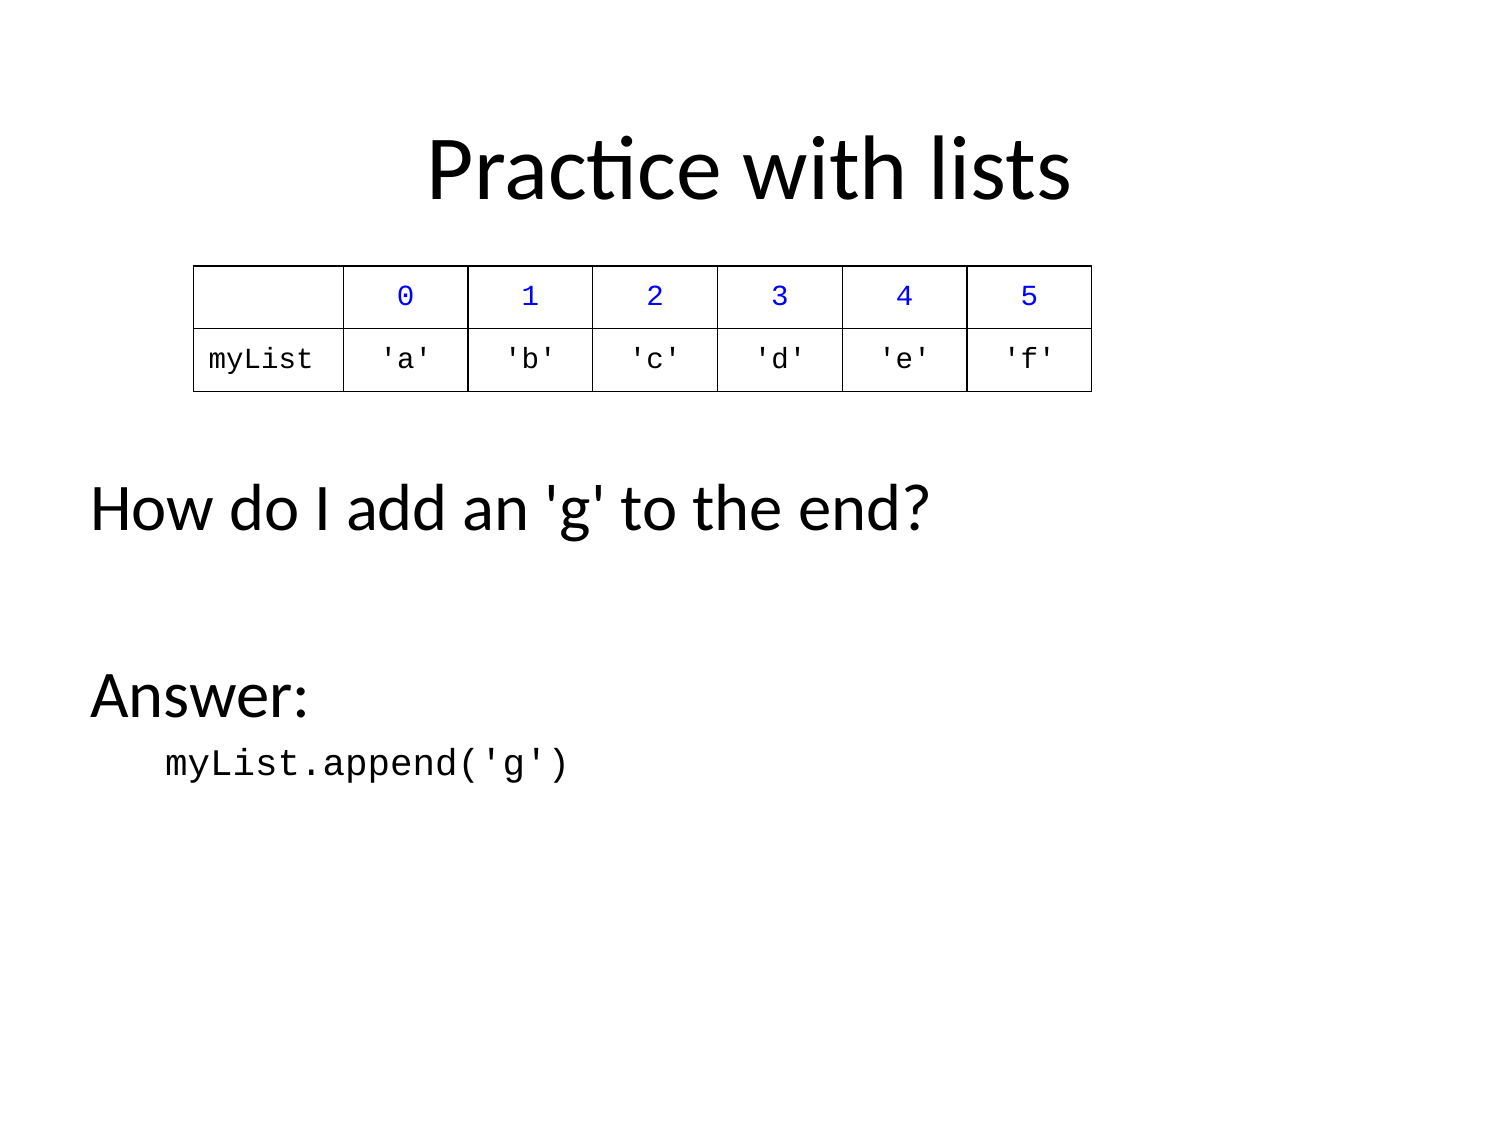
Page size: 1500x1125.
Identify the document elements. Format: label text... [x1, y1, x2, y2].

table_header 4 [843, 267, 966, 328]
table_header 1 [469, 267, 592, 328]
list How do I add an 'g' to the end? Answer: myList.append('g') [75, 262, 1425, 1005]
table_header 2 [593, 267, 717, 328]
table_cell 'c' [593, 329, 717, 391]
table_header 0 [344, 267, 467, 328]
table_cell 'e' [843, 329, 966, 391]
table_header 5 [968, 267, 1091, 328]
table_cell 'd' [718, 329, 842, 391]
table_cell 'b' [469, 329, 592, 391]
table_cell myList [194, 329, 343, 391]
title Practice with lists [75, 45, 1425, 233]
table_header [194, 267, 343, 328]
table_cell 'f' [968, 329, 1091, 391]
table_cell 'a' [344, 329, 467, 391]
table_header 3 [718, 267, 842, 328]
